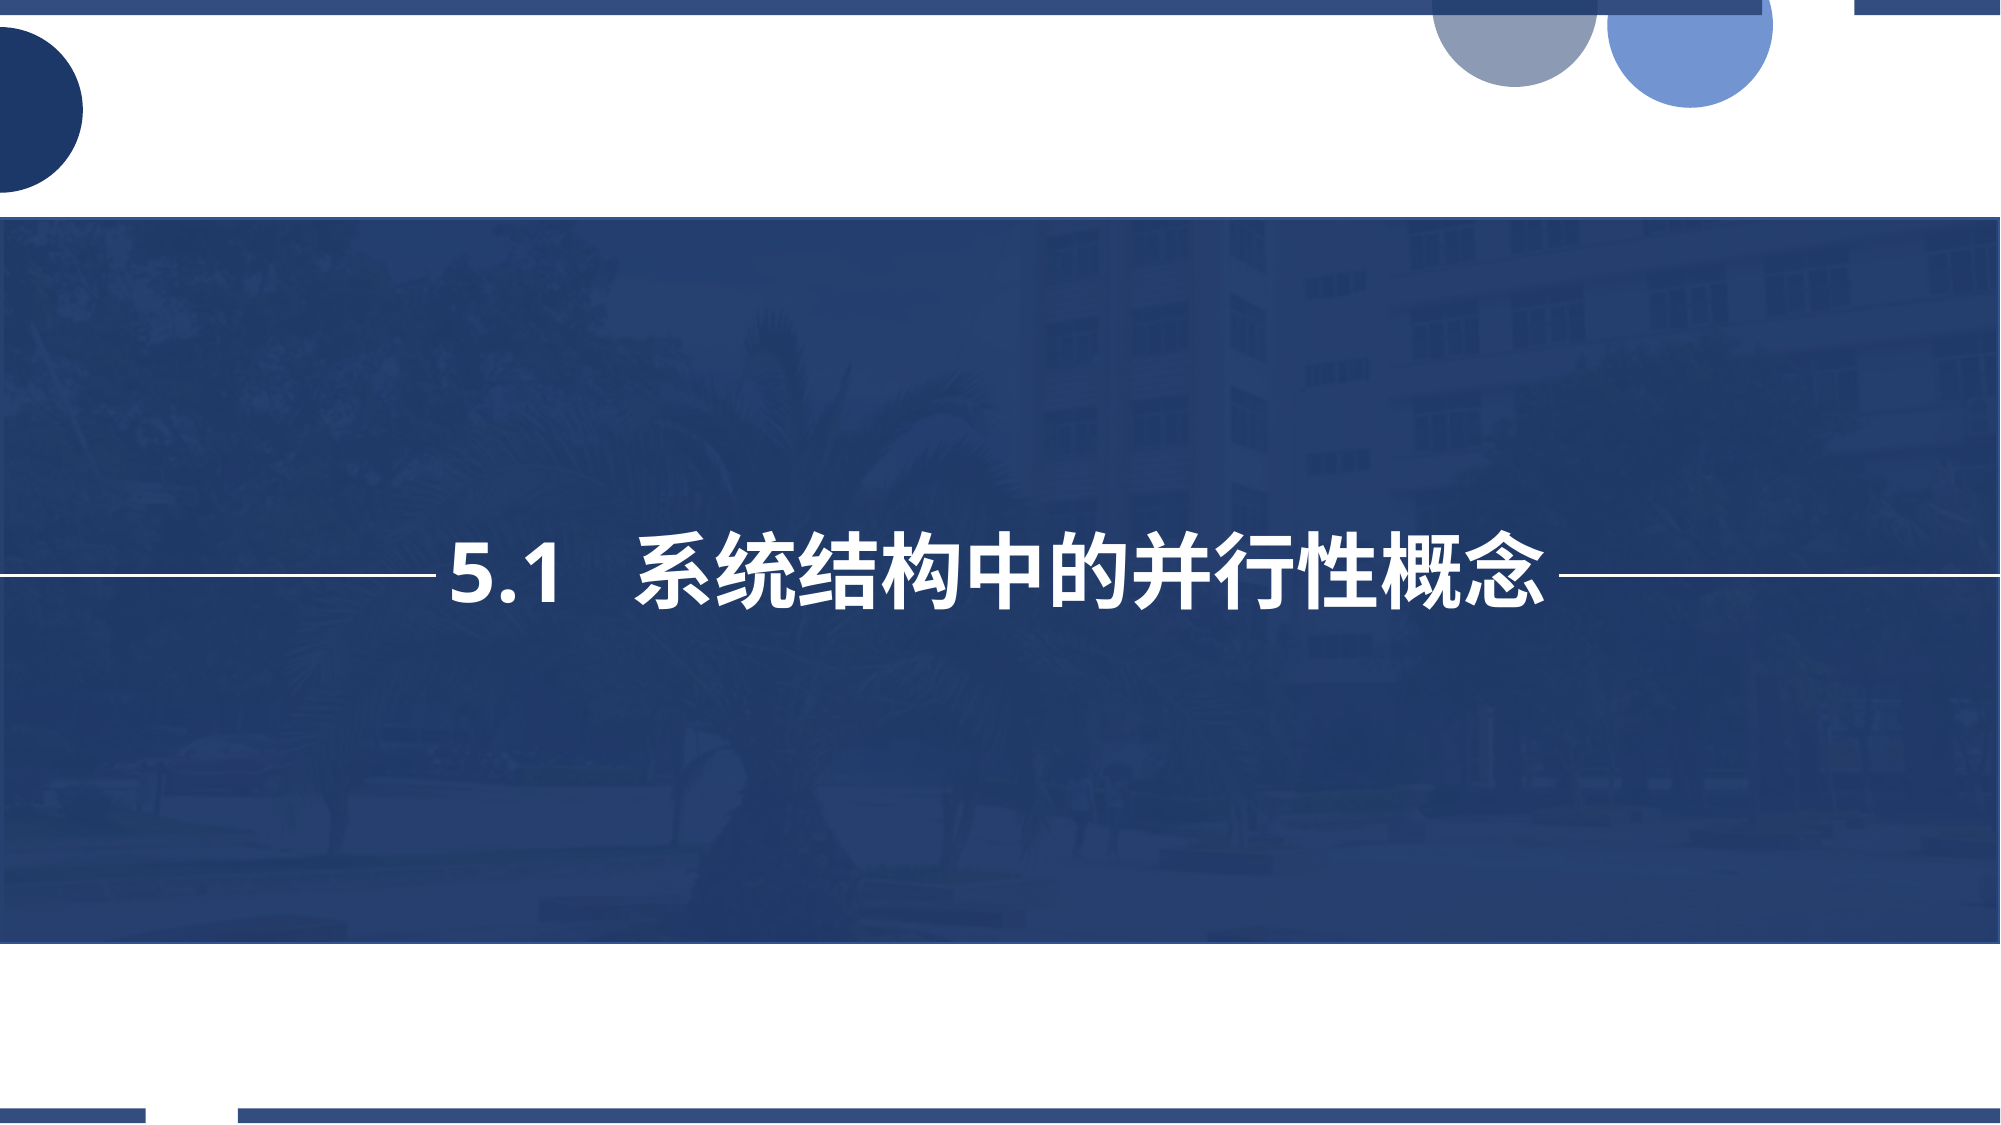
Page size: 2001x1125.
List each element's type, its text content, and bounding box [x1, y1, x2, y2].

title 5.1 系统结构中的并行性概念 [427, 466, 1569, 685]
